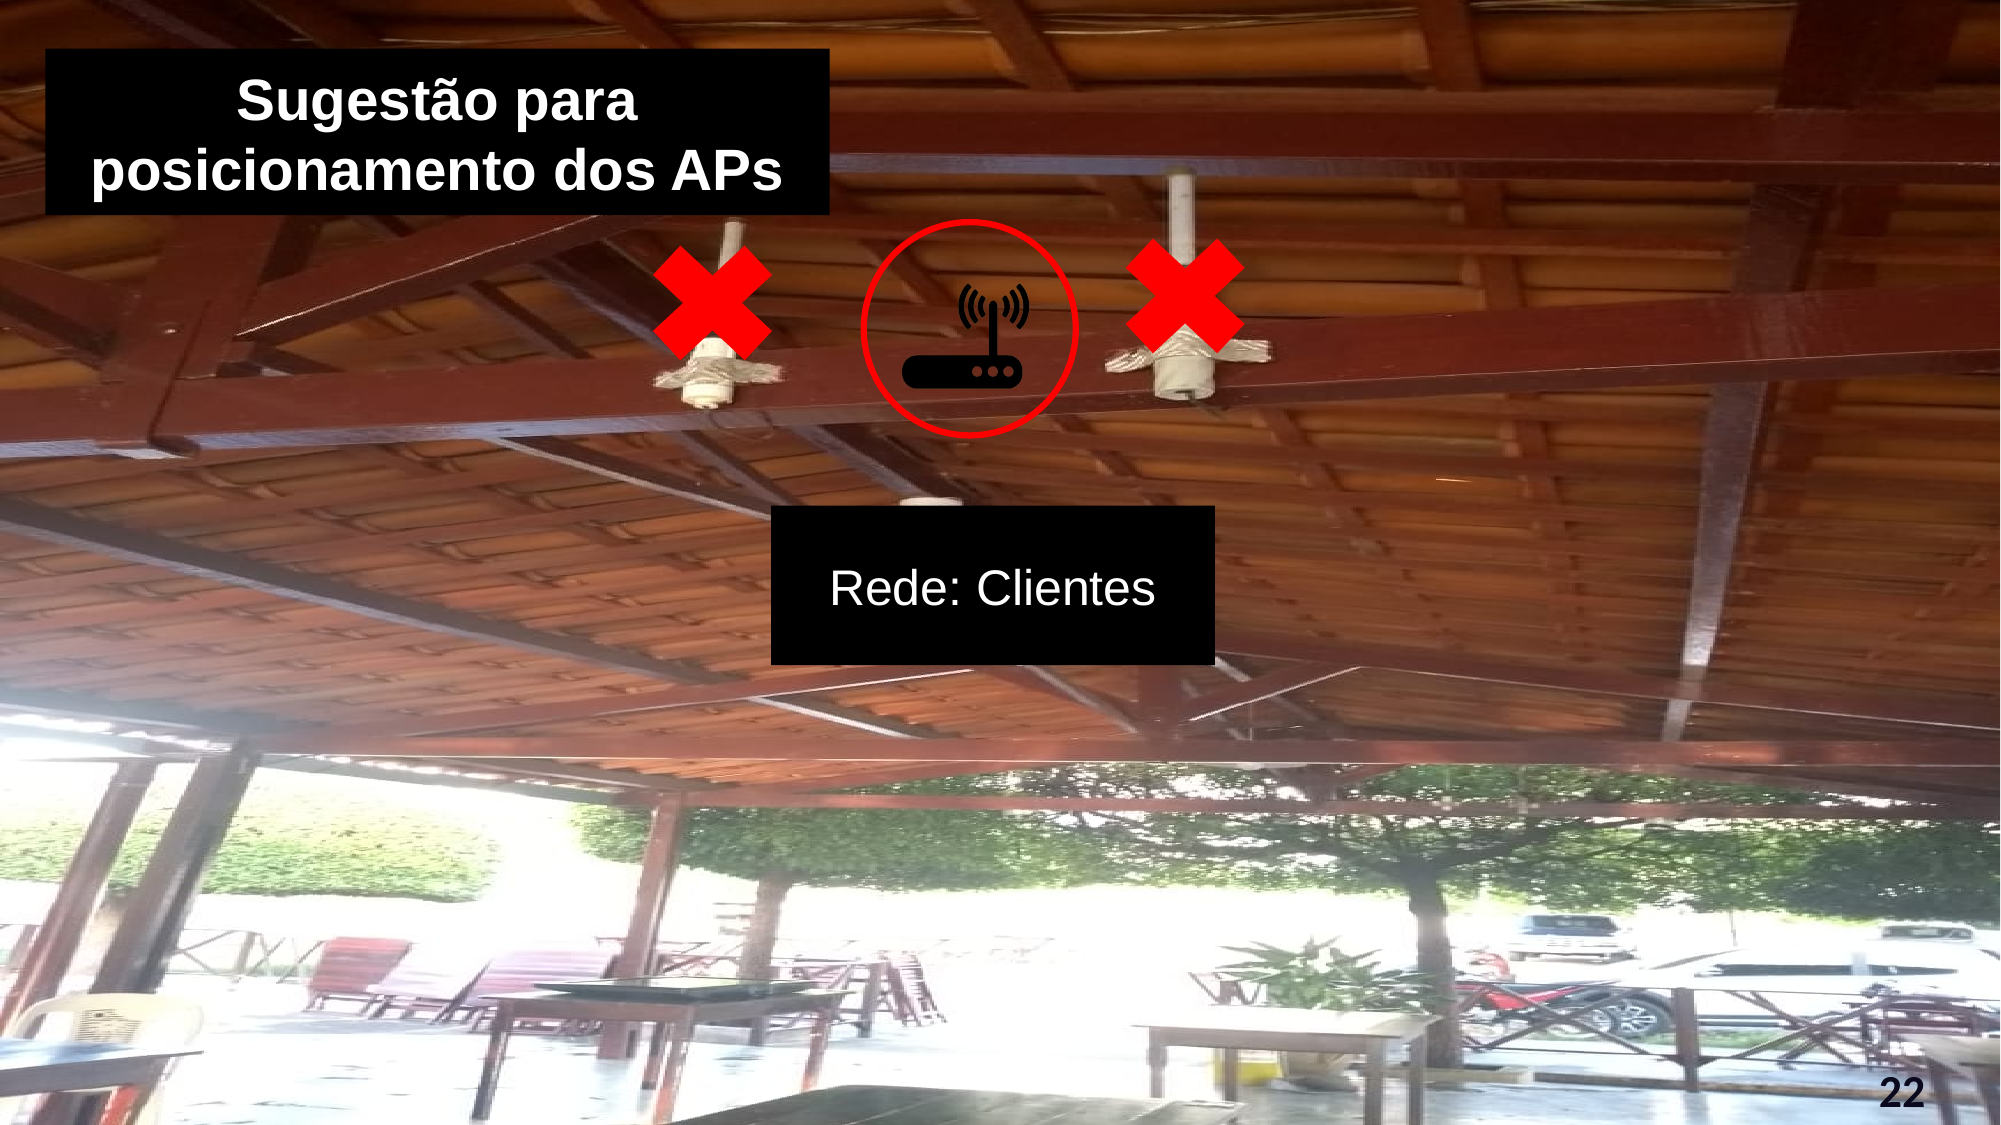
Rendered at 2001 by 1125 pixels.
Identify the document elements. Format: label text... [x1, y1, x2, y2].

picture [0, 0, 2001, 1125]
text_box [652, 245, 773, 361]
text_box [1125, 238, 1245, 354]
text_box Rede: Clientes [770, 505, 1216, 666]
text_box Sugestão para posicionamento dos APs [44, 48, 831, 216]
text_box 22 [1864, 1054, 1984, 1124]
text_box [863, 222, 1076, 436]
